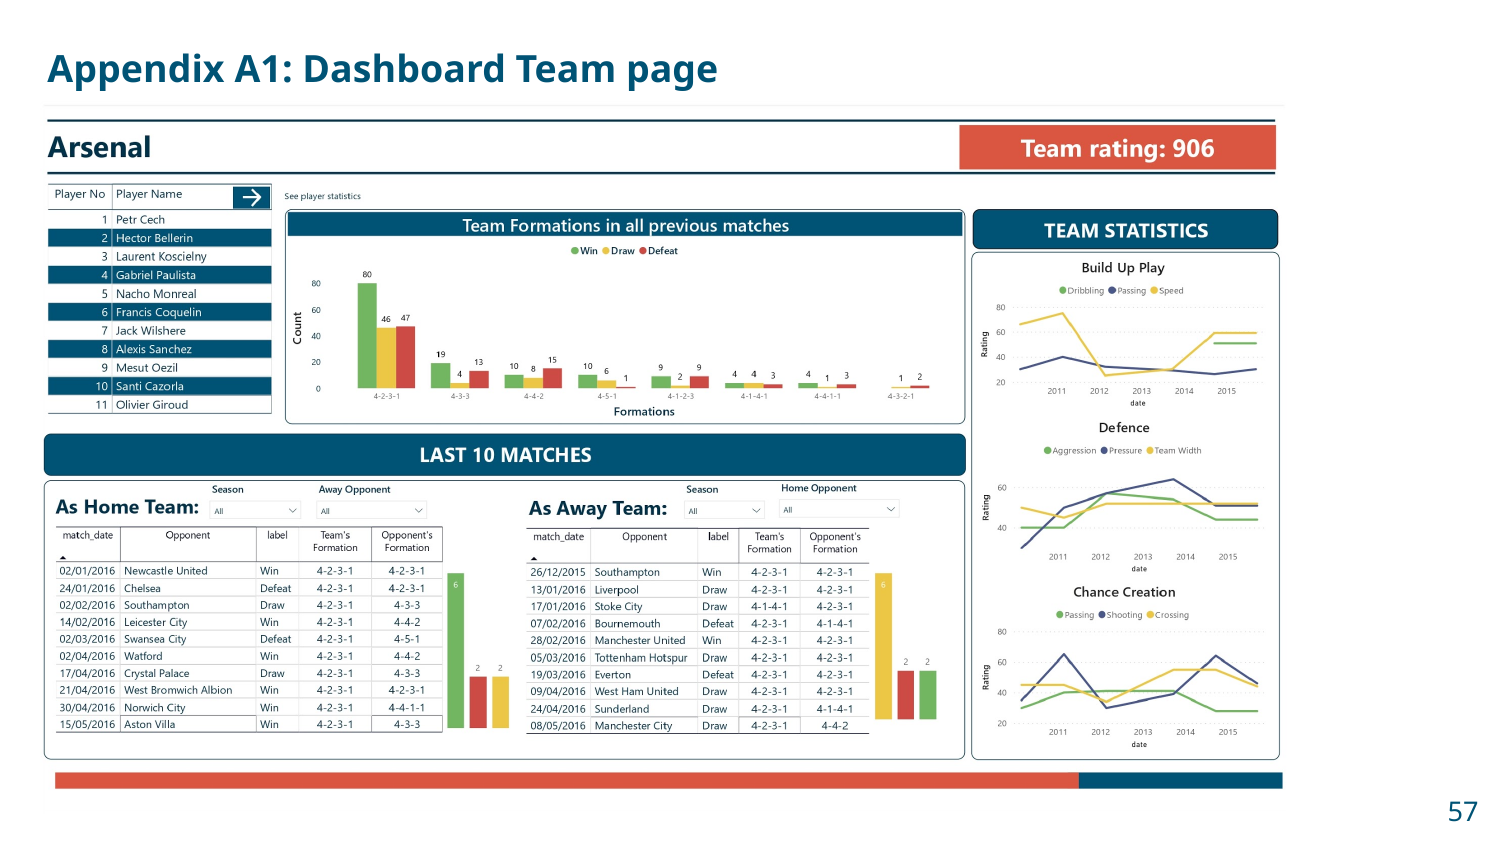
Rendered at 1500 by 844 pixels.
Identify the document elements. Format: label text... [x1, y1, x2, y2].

picture [32, 93, 1297, 822]
slide_number 57 [1403, 779, 1494, 844]
title Appendix A1: Dashboard Team page [32, 29, 1356, 94]
